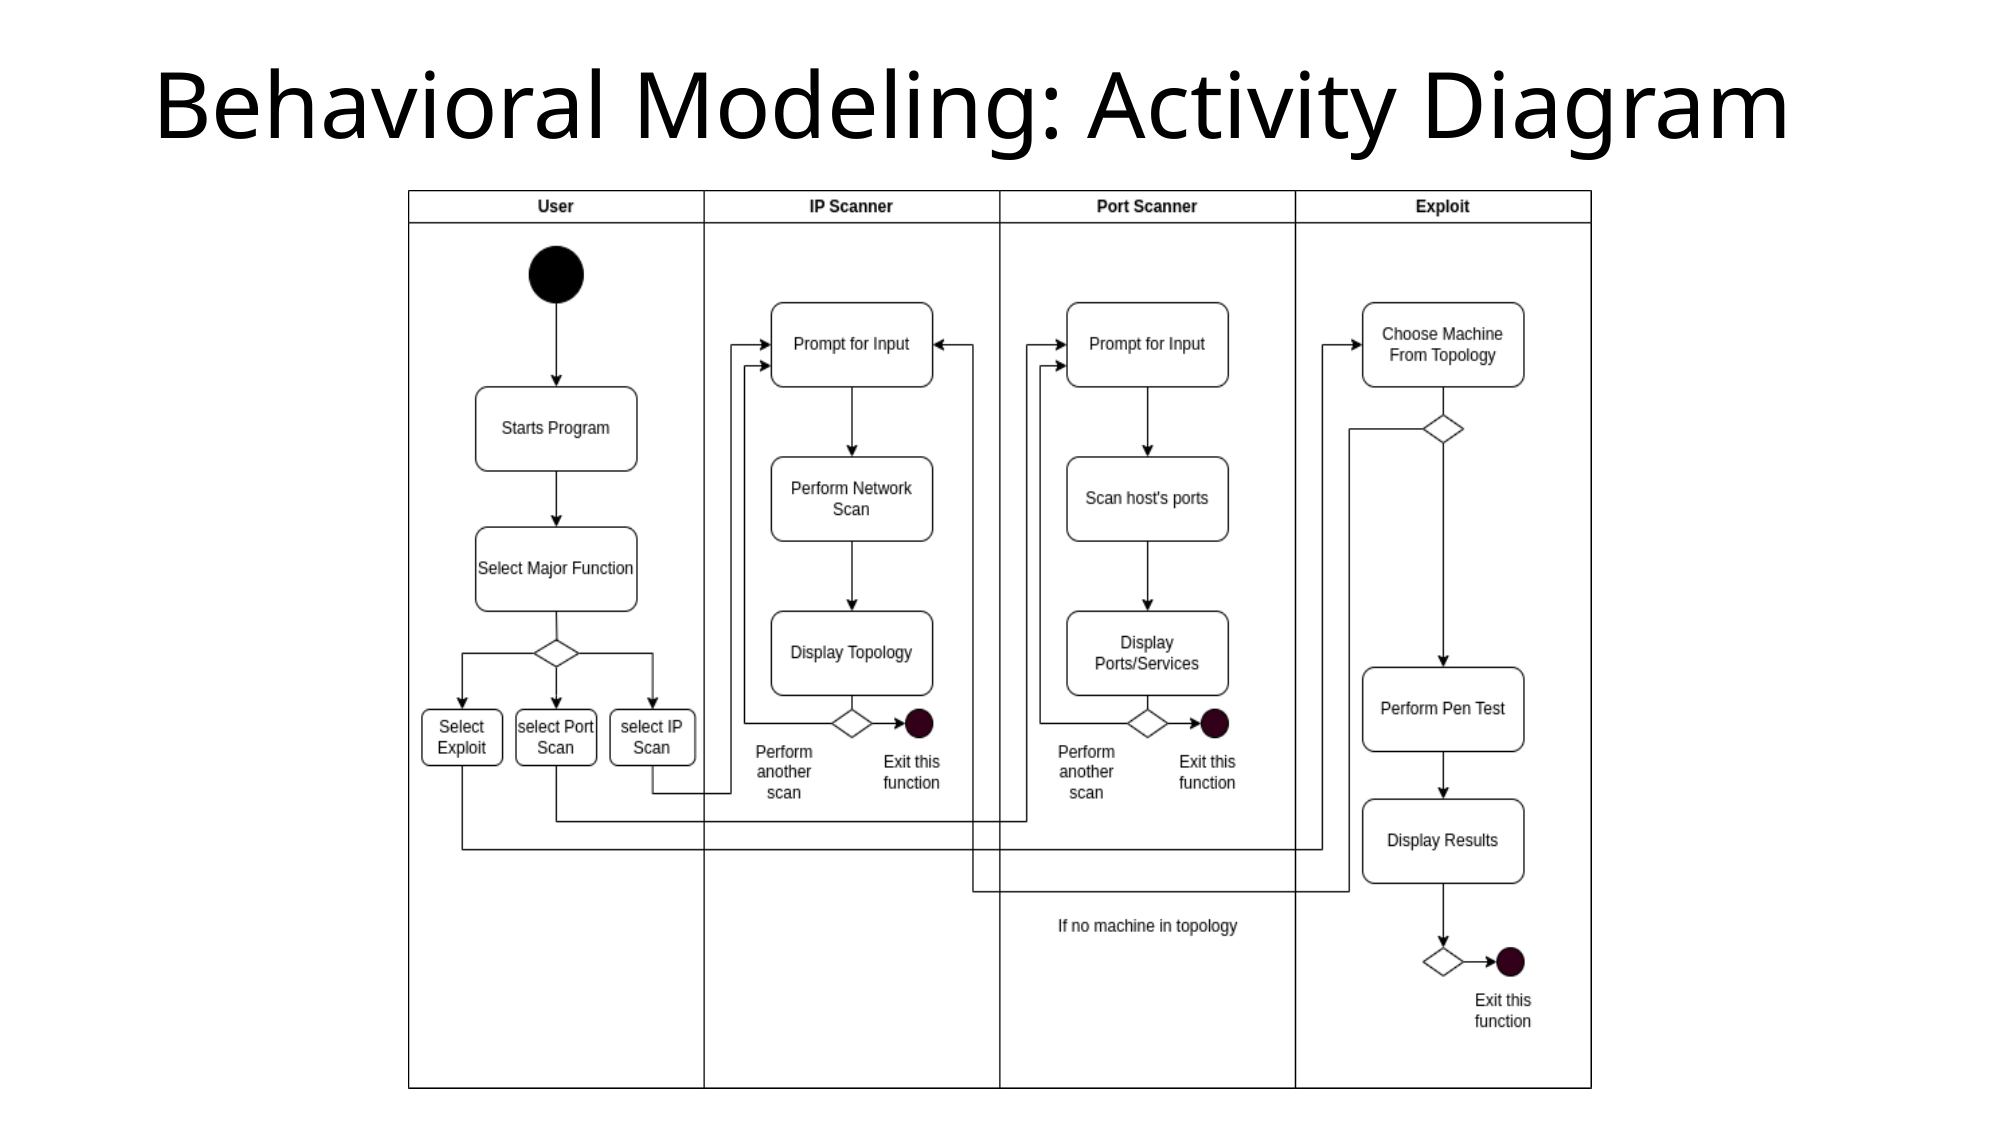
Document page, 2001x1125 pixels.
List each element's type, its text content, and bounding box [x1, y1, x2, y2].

text_box Behavioral Modeling: Activity Diagram [137, 0, 1863, 218]
picture [408, 190, 1592, 1089]
